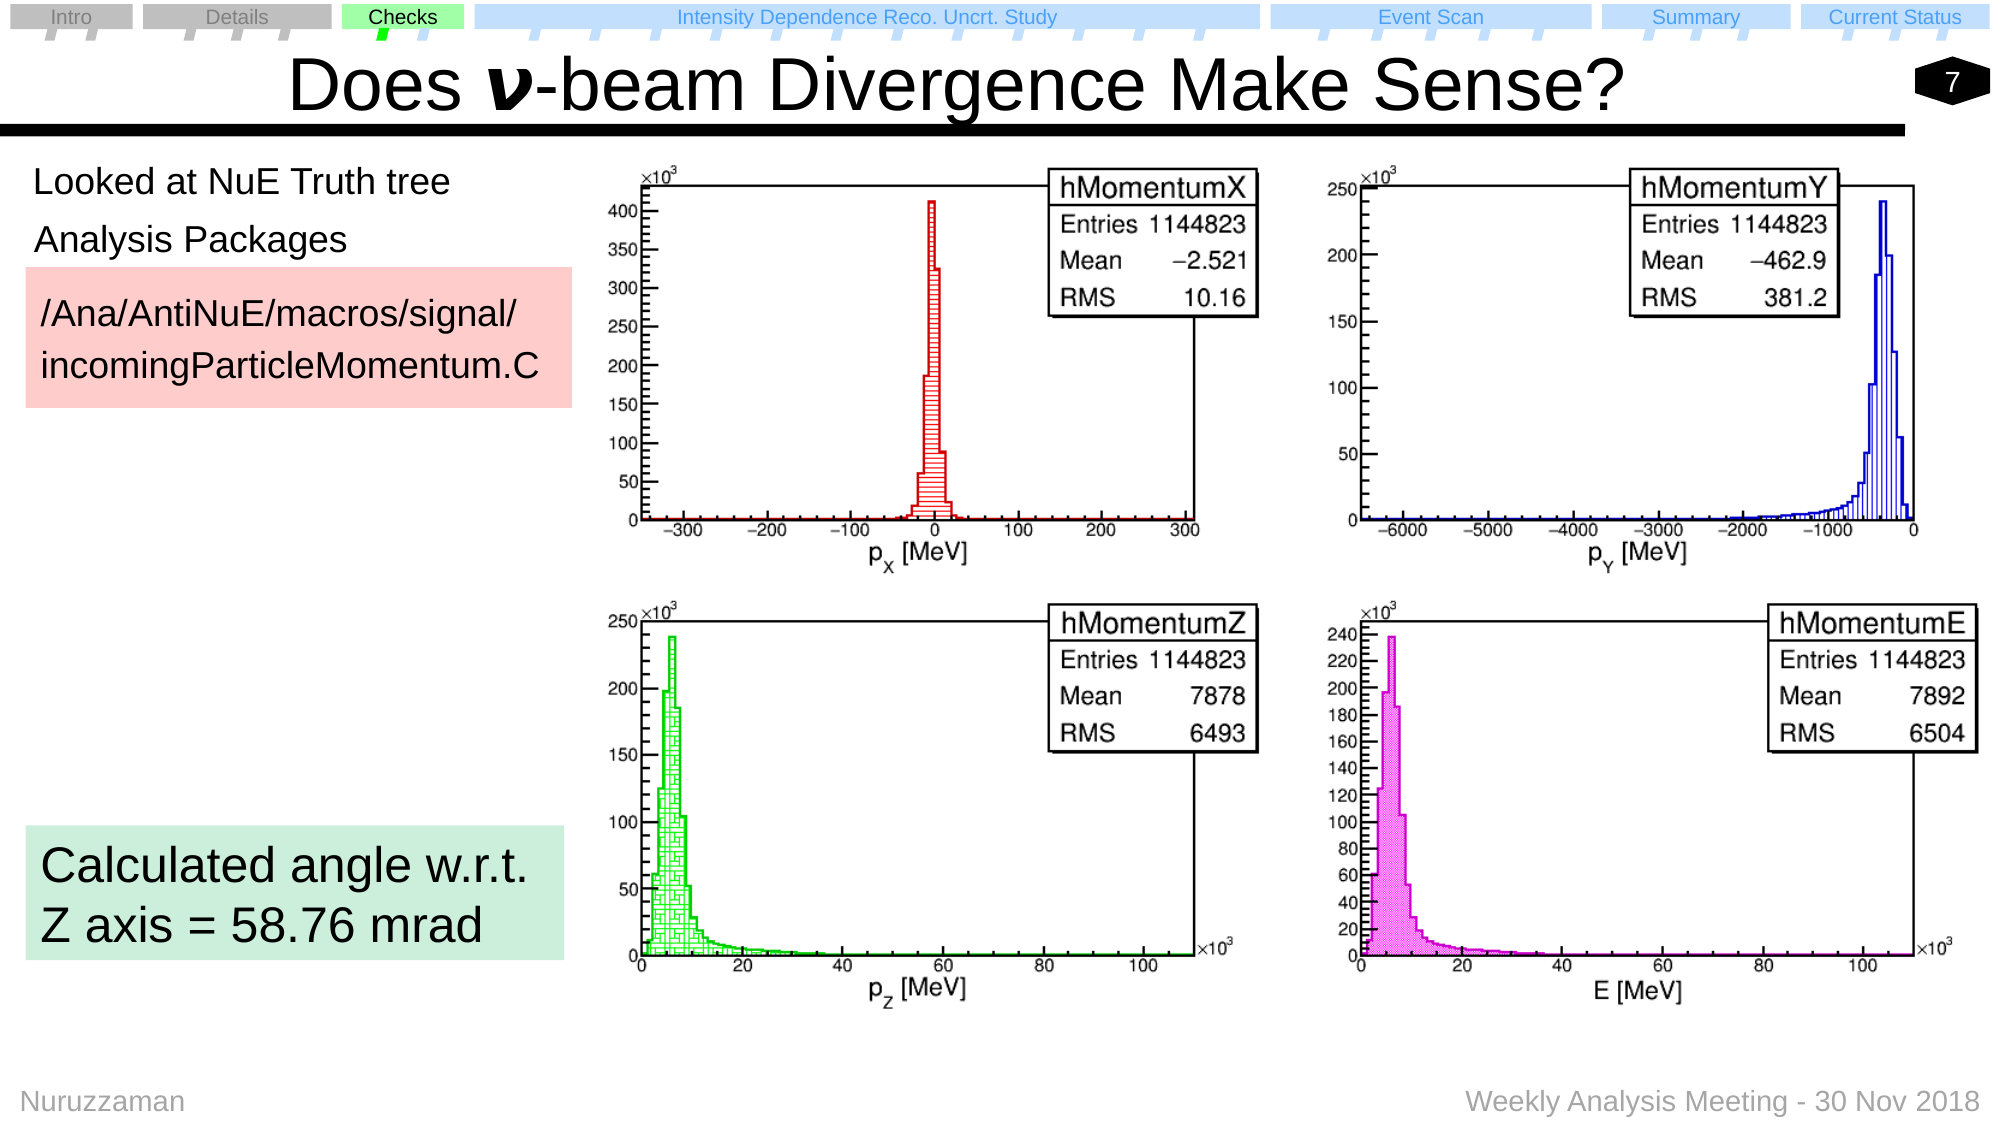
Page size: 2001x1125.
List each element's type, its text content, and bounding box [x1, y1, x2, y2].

picture [560, 157, 1999, 1028]
title Does 𝞶-beam Divergence Make Sense? [0, 42, 1916, 131]
text_box Analysis Packages [18, 210, 398, 268]
text_box Looked at NuE Truth tree [18, 149, 533, 210]
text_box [10, 4, 1990, 40]
text_box /Ana/AntiNuE/macros/signal/ incomingParticleMomentum.C [25, 267, 560, 408]
text_box Calculated angle w.r.t. Z axis = 58.76 mrad [25, 825, 560, 961]
